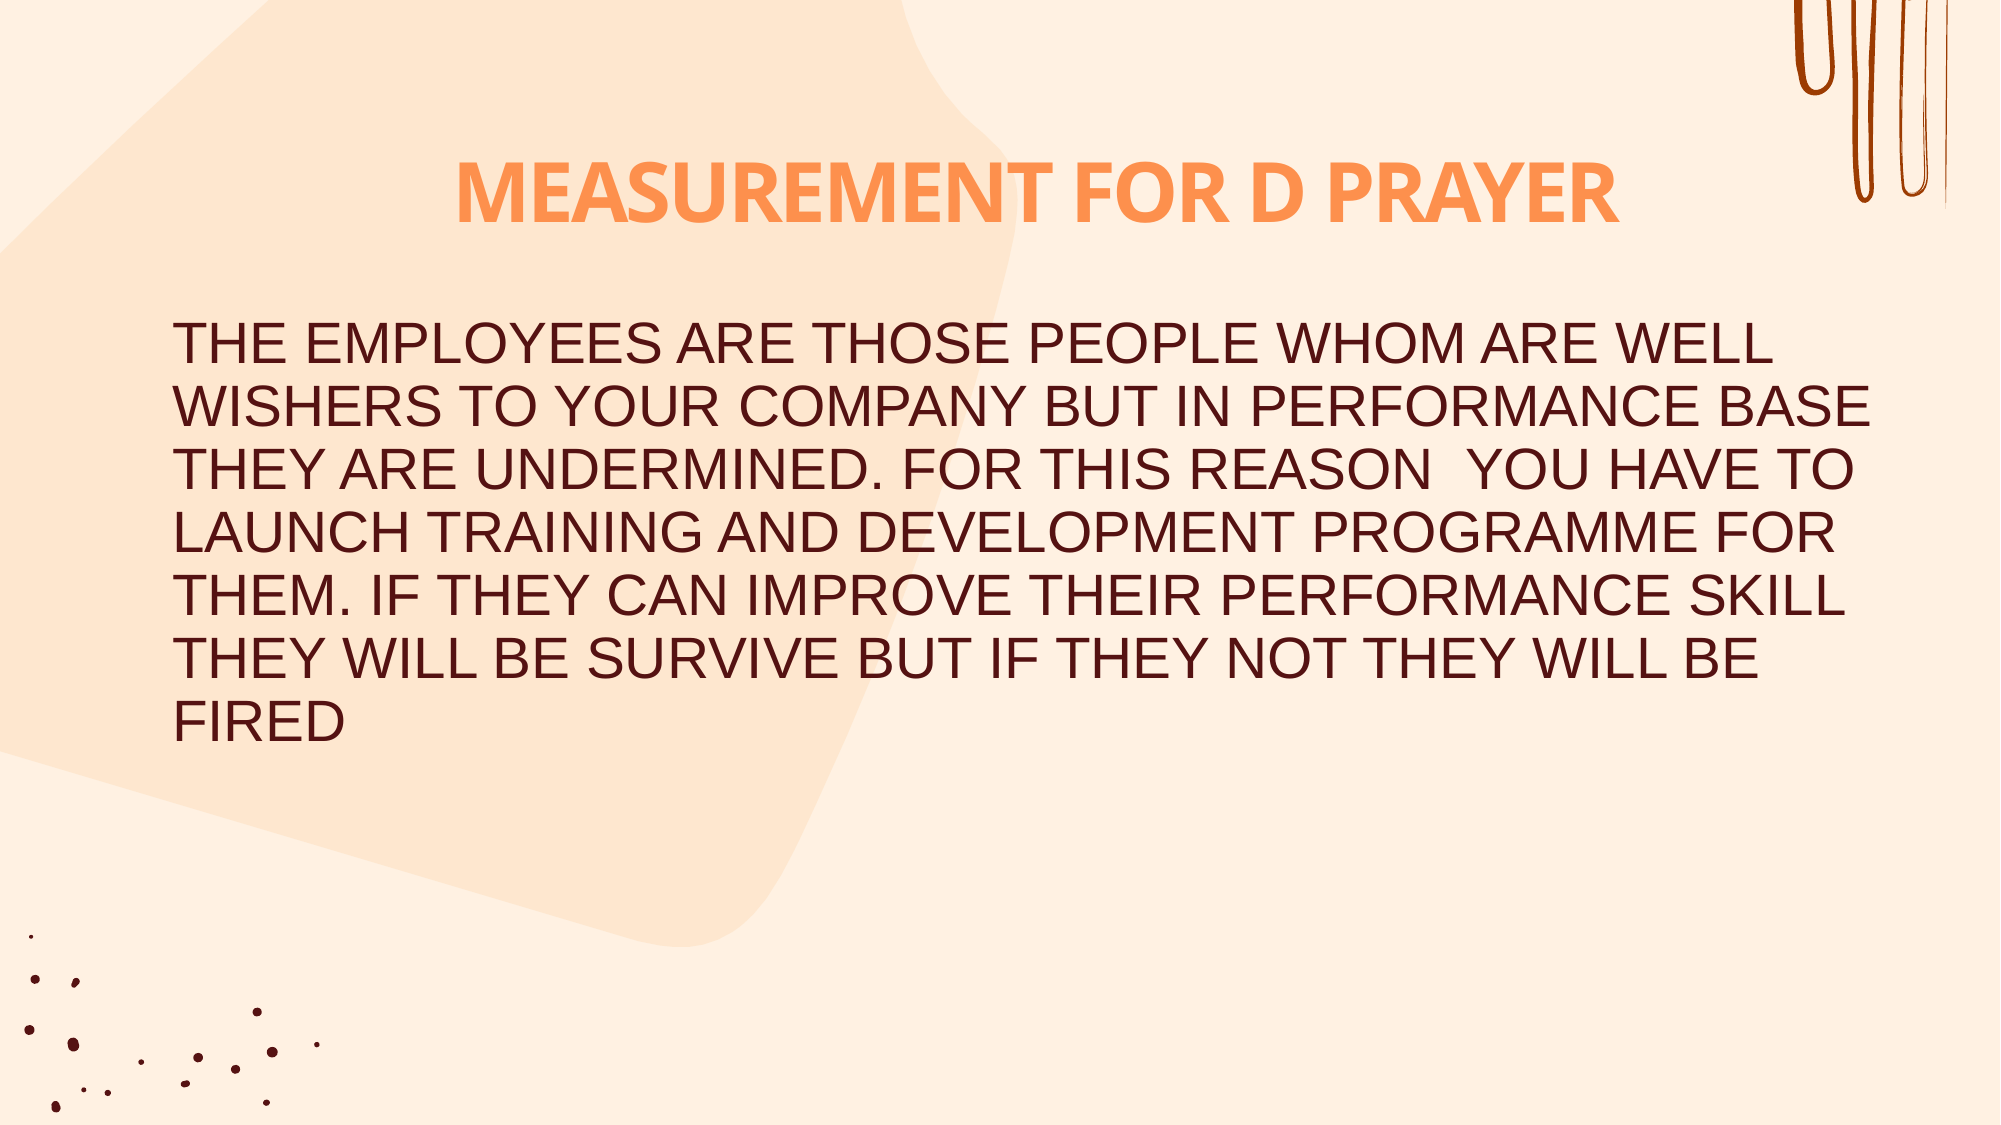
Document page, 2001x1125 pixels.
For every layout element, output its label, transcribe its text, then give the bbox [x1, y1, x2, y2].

list THE EMPLOYEES ARE THOSE PEOPLE WHOM ARE WELL WISHERS TO YOUR COMPANY BUT IN PERFORMANCE BASE THEY ARE UNDERMINED. FOR THIS REASON YOU HAVE TO LAUNCH TRAINING AND DEVELOPMENT PROGRAMME FOR THEM. IF THEY CAN IMPROVE THEIR PERFORMANCE SKILL THEY WILL BE SURVIVE BUT IF THEY NOT THEY WILL BE FIRED [157, 306, 1917, 1068]
title MEASUREMENT FOR D PRAYER [138, 112, 1936, 279]
